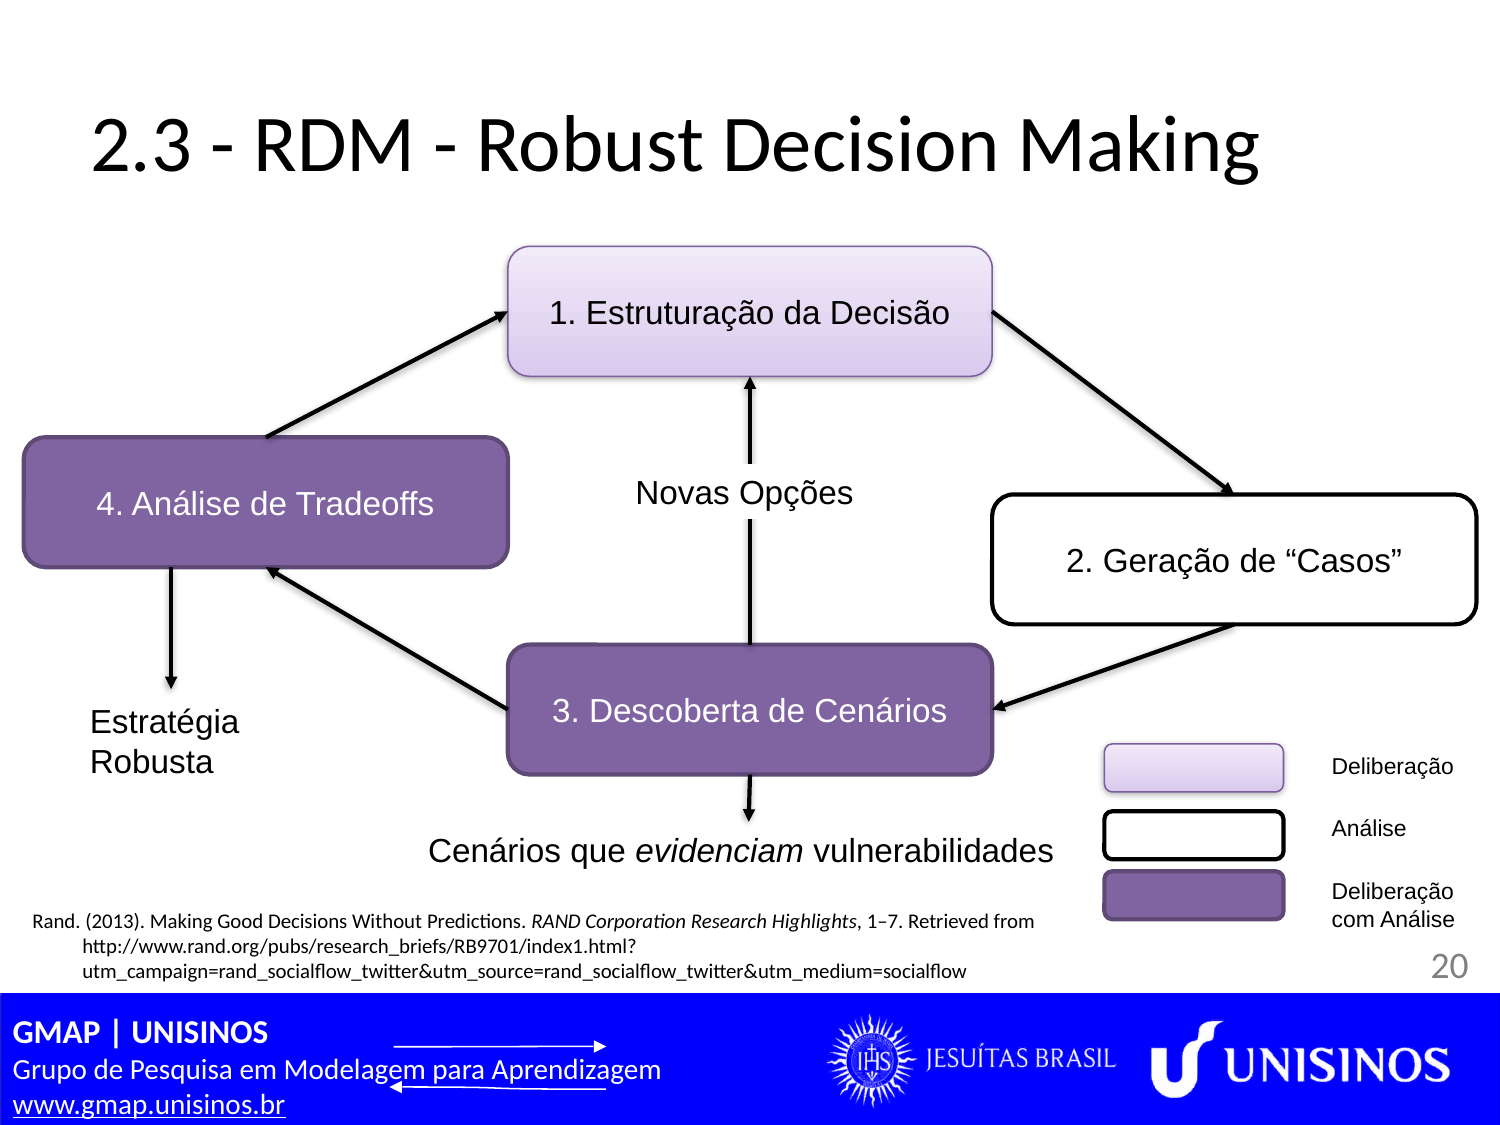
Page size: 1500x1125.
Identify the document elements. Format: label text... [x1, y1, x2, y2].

text_box Análise [1316, 806, 1477, 849]
text_box Rand. (2013). Making Good Decisions Without Predictions. RAND Corporation Research Highlights, 1–7. Retrieved from http://www.rand.org/pubs/research_briefs/RB9701/index1.html?utm_campaign=rand_socialflow_twitter&utm_source=rand_socialflow_twitter&utm_medium=socialflow [17, 899, 1071, 990]
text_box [991, 624, 1235, 710]
text_box 3. Descoberta de Cenários [505, 642, 995, 777]
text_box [991, 311, 1235, 495]
text_box Estratégia Robusta [75, 693, 290, 788]
text_box [1103, 743, 1285, 793]
text_box Novas Opções [754, 464, 880, 519]
picture [0, 993, 1500, 1125]
text_box Deliberação com Análise [1316, 869, 1477, 939]
text_box Cenários que evidenciam vulnerabilidades [413, 821, 1085, 877]
title 2.3 - RDM - Robust Decision Making [75, 45, 1425, 233]
text_box [1102, 809, 1286, 862]
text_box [265, 566, 508, 710]
text_box [1102, 869, 1286, 922]
text_box 1. Estruturação da Decisão [507, 245, 993, 378]
text_box Novas Opções [620, 464, 745, 519]
text_box Deliberação [1316, 743, 1477, 787]
text_box 4. Análise de Tradeoffs [21, 435, 511, 570]
text_box 2. Geração de “Casos” [989, 492, 1479, 627]
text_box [265, 311, 508, 438]
